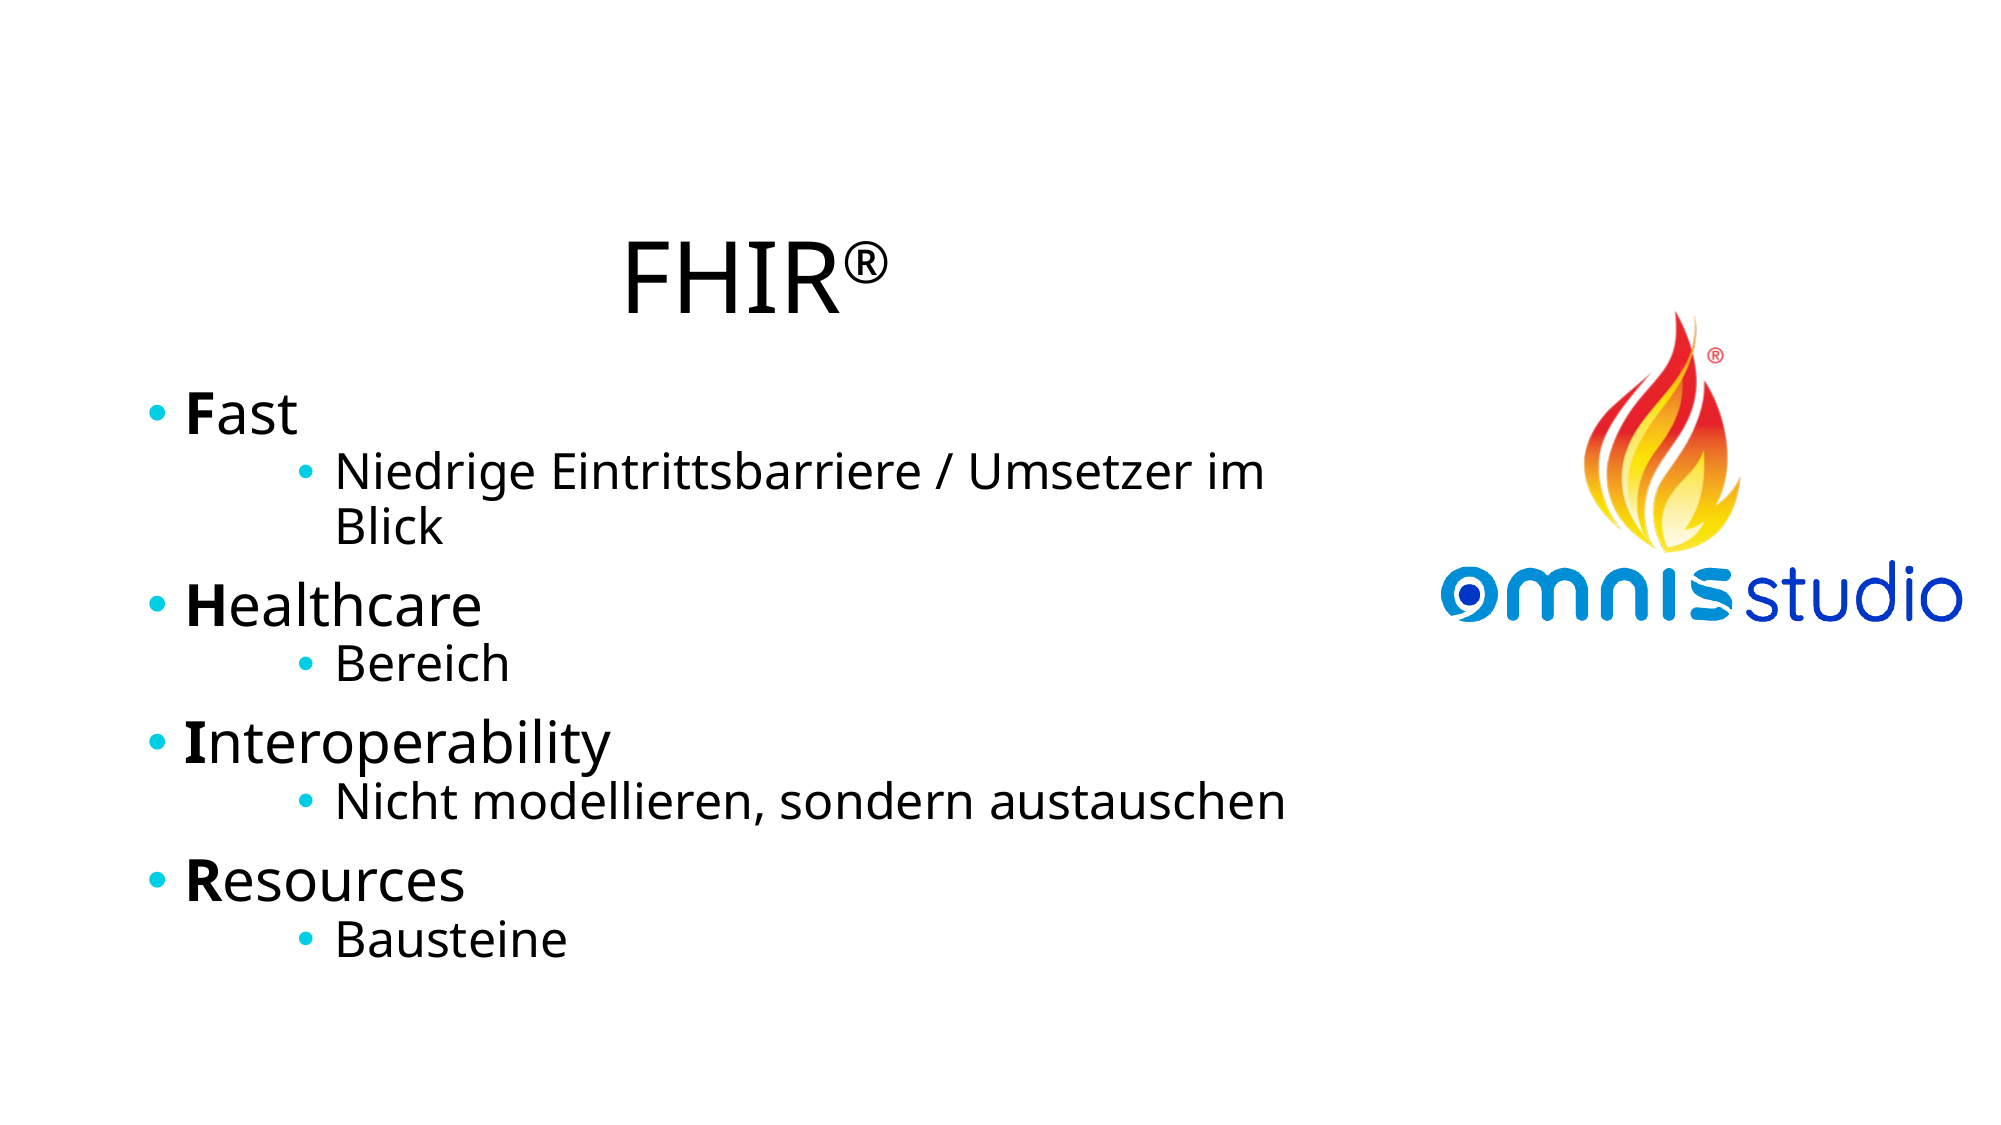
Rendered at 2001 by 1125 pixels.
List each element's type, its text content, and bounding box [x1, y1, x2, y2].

title FHIR® [127, 172, 1383, 390]
list Fast Niedrige Eintrittsbarriere / Umsetzer im Blick Healthcare Bereich Interoperability Nicht modellieren, sondern austauschen Resources Bausteine [131, 376, 1383, 938]
picture [1429, 309, 1973, 634]
